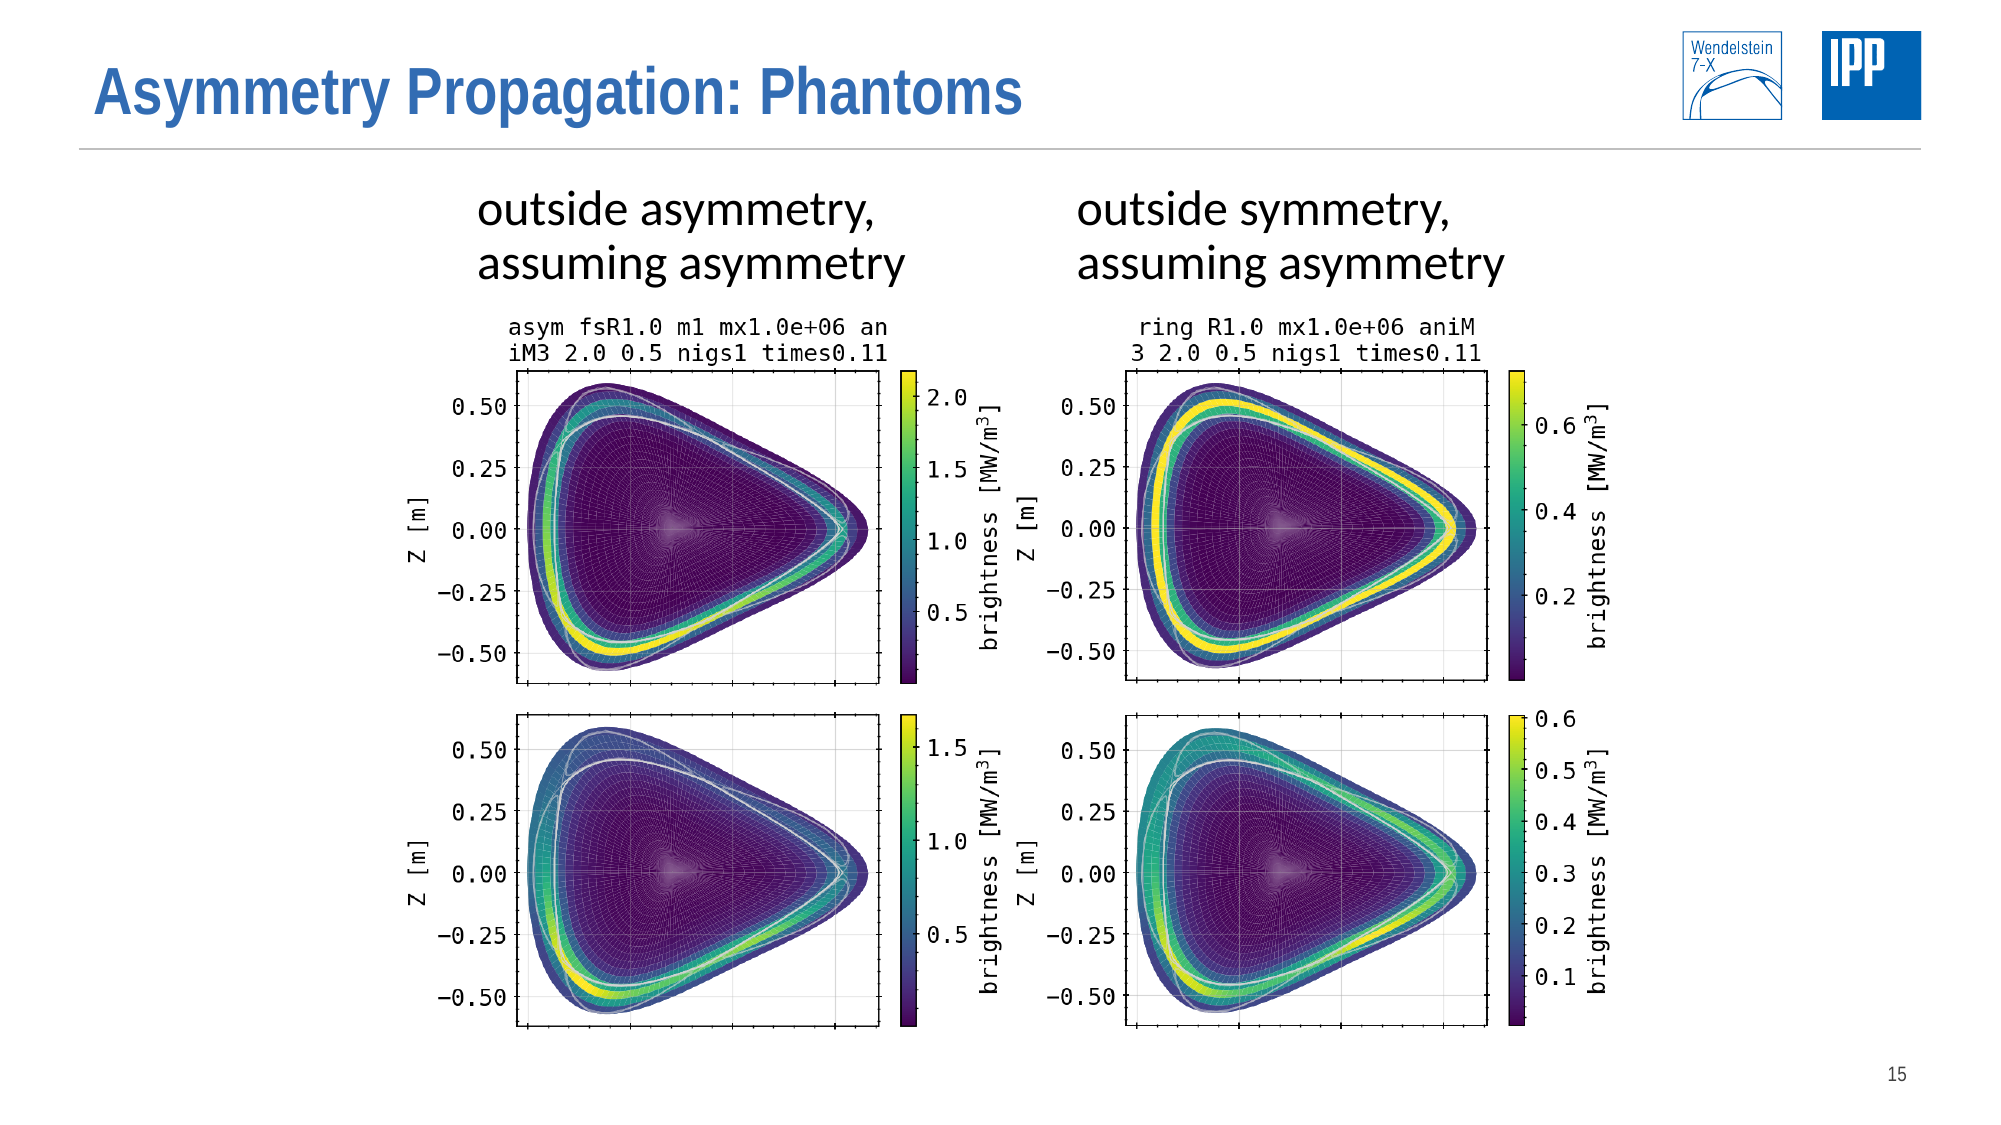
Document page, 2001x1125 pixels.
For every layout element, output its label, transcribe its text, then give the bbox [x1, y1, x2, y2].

picture [401, 311, 1619, 1032]
slide_number 15 [1744, 1042, 1922, 1103]
text_box outside asymmetry, assuming asymmetry [462, 175, 974, 285]
text_box outside symmetry, assuming asymmetry [1061, 175, 1574, 285]
title Asymmetry Propagation: Phantoms [78, 30, 1638, 136]
